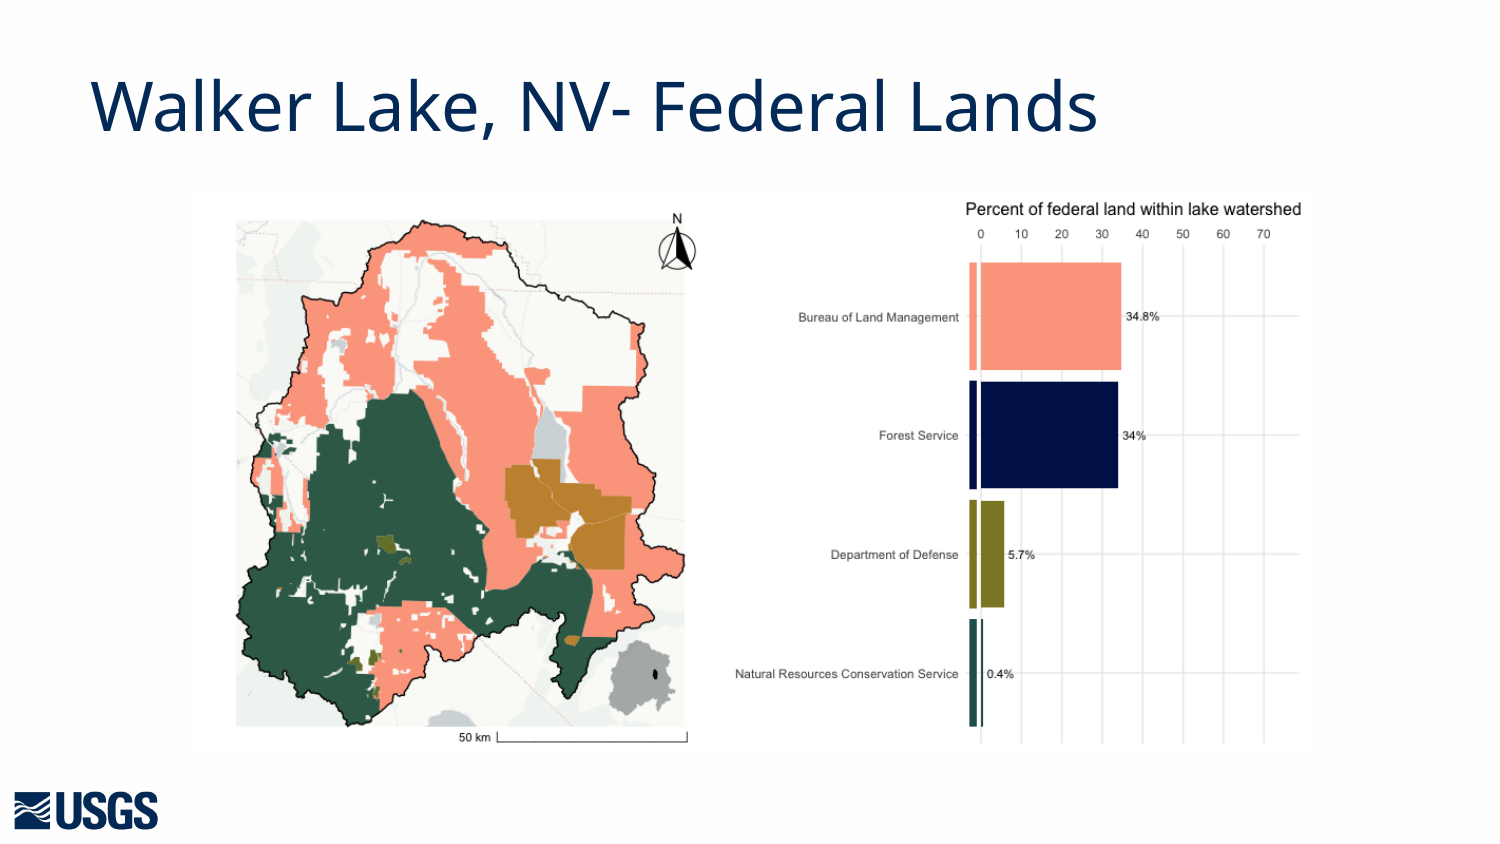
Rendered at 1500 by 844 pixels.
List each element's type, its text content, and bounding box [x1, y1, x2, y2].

picture [0, 0, 1500, 844]
title Walker Lake, NV- Federal Lands [75, 33, 1425, 175]
